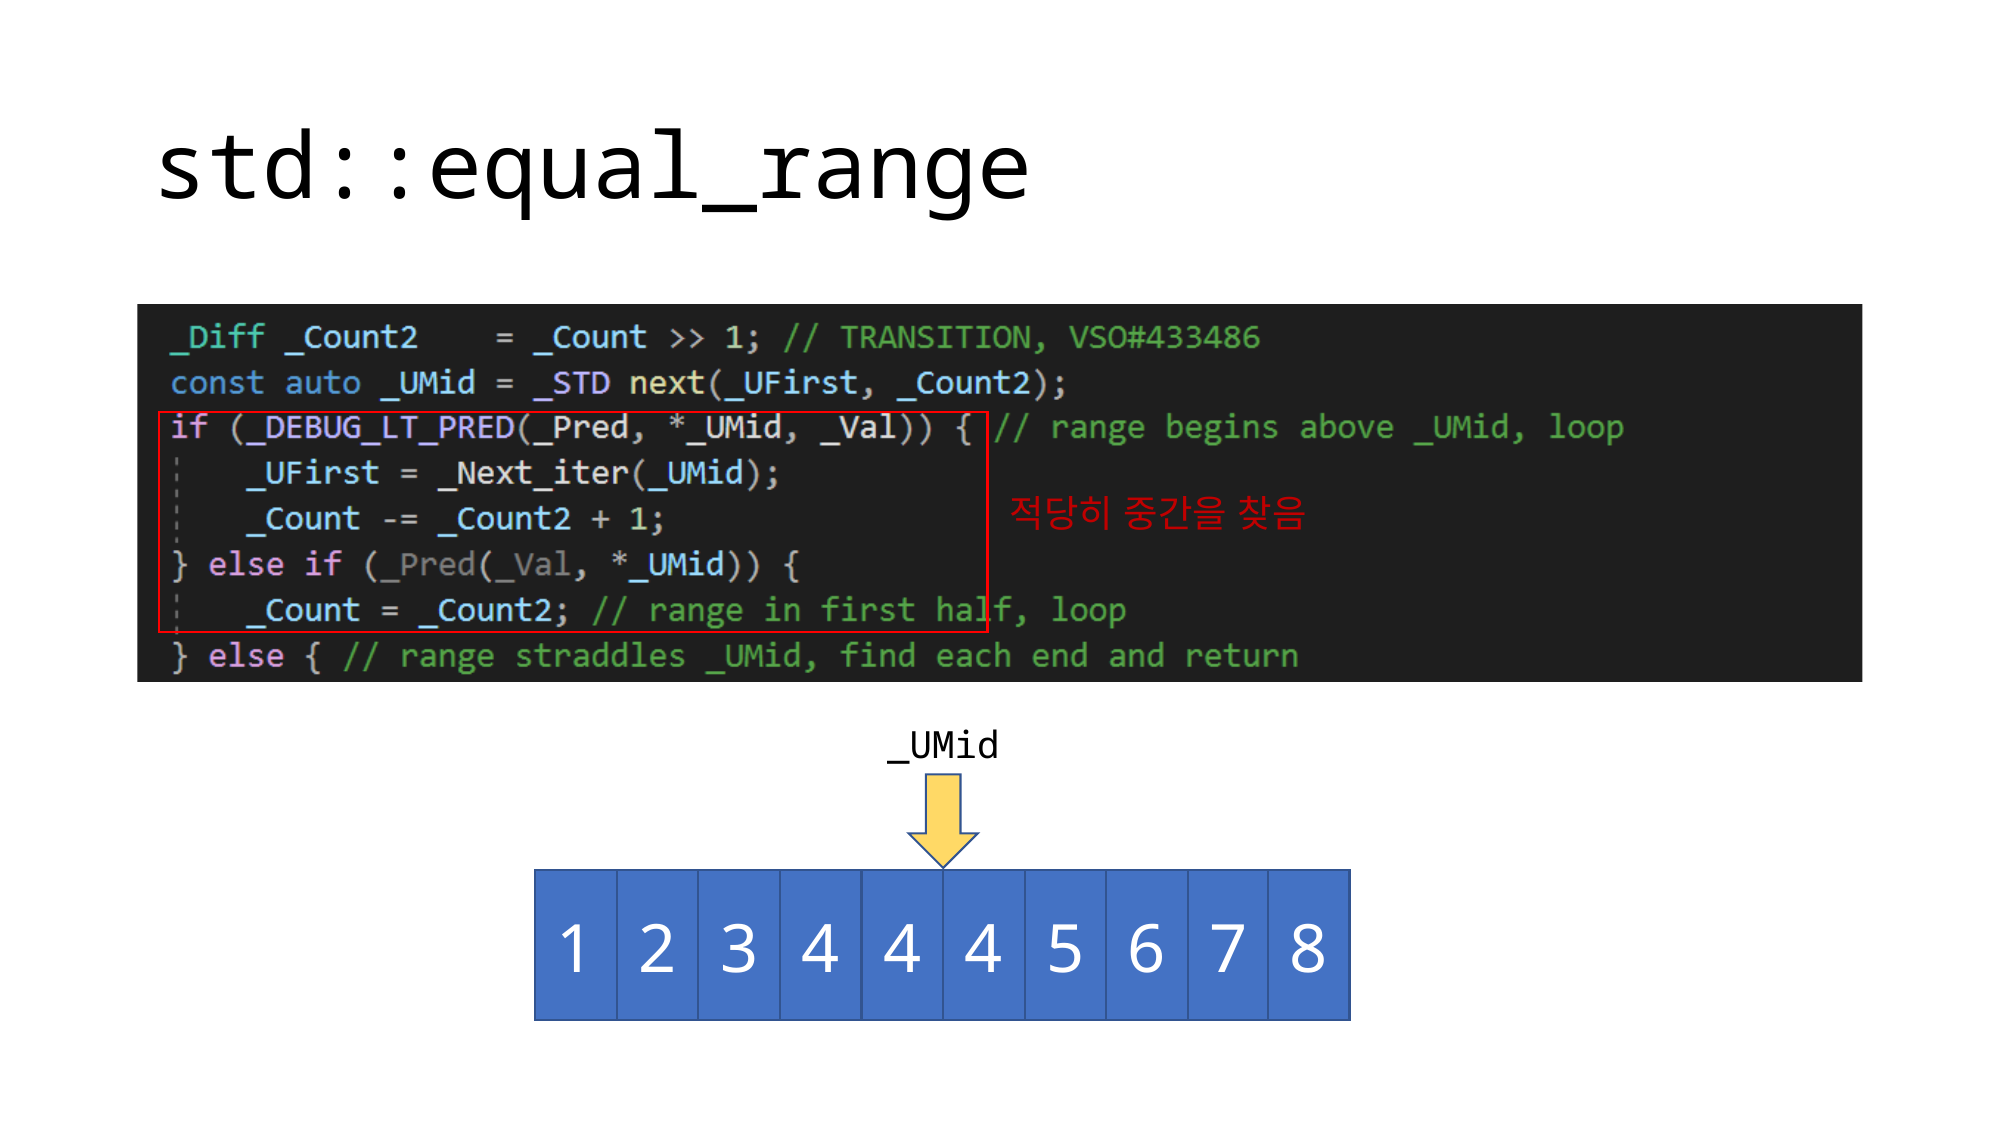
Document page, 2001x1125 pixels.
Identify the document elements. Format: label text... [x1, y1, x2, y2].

text_box _UMid [872, 713, 1015, 774]
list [137, 304, 1863, 682]
text_box 5 [1024, 869, 1105, 1021]
text_box [906, 774, 981, 870]
text_box 3 [697, 869, 779, 1021]
title std::equal_range [137, 59, 1863, 278]
text_box 4 [942, 869, 1024, 1021]
text_box 4 [779, 869, 861, 1021]
text_box 7 [1187, 869, 1267, 1021]
text_box 4 [861, 869, 942, 1021]
text_box 2 [616, 869, 697, 1021]
text_box 1 [534, 869, 616, 1021]
text_box 6 [1105, 869, 1187, 1021]
text_box 8 [1267, 869, 1351, 1021]
